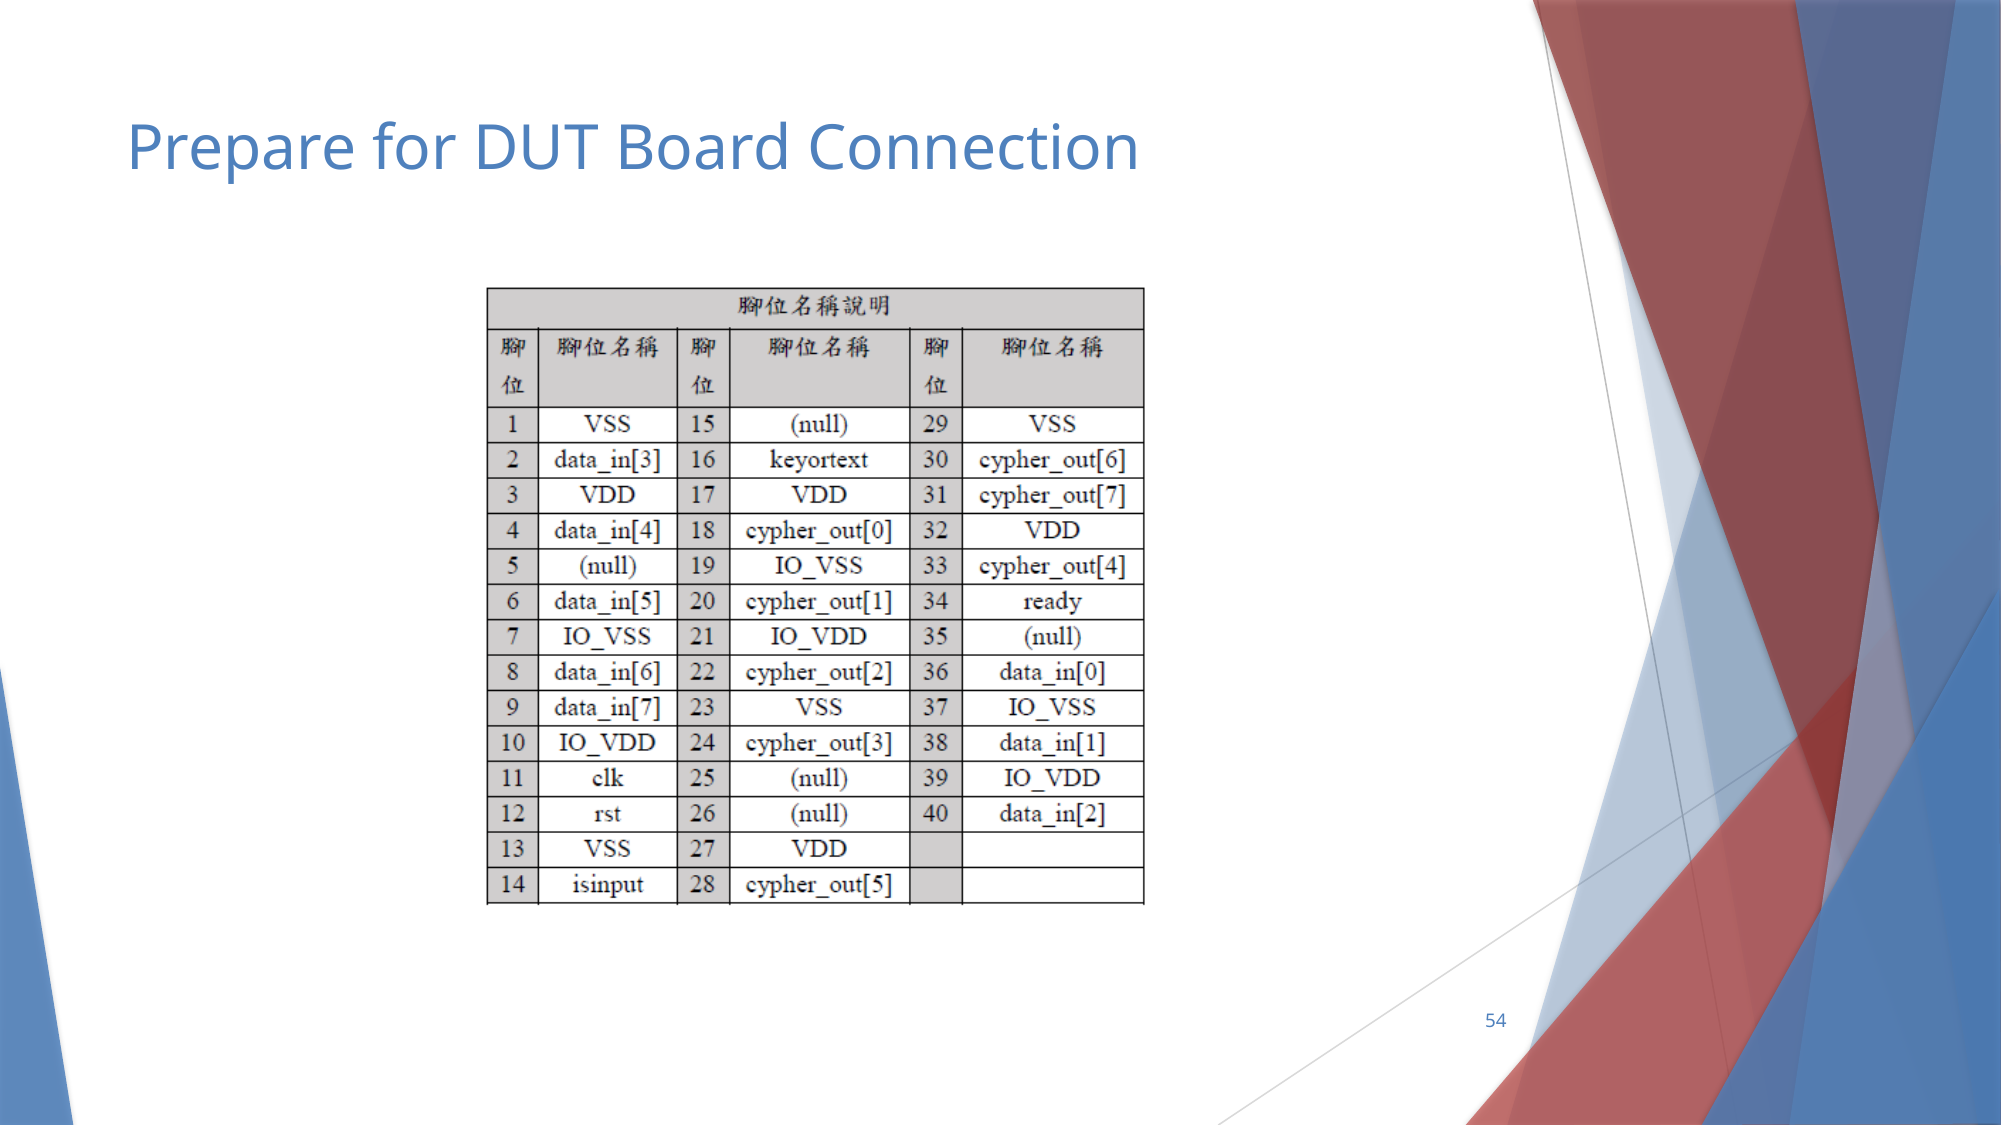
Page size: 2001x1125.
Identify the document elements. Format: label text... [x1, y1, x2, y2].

picture [484, 284, 1149, 909]
slide_number 54 [1409, 991, 1522, 1051]
title Prepare for DUT Board Connection [111, 99, 1522, 190]
